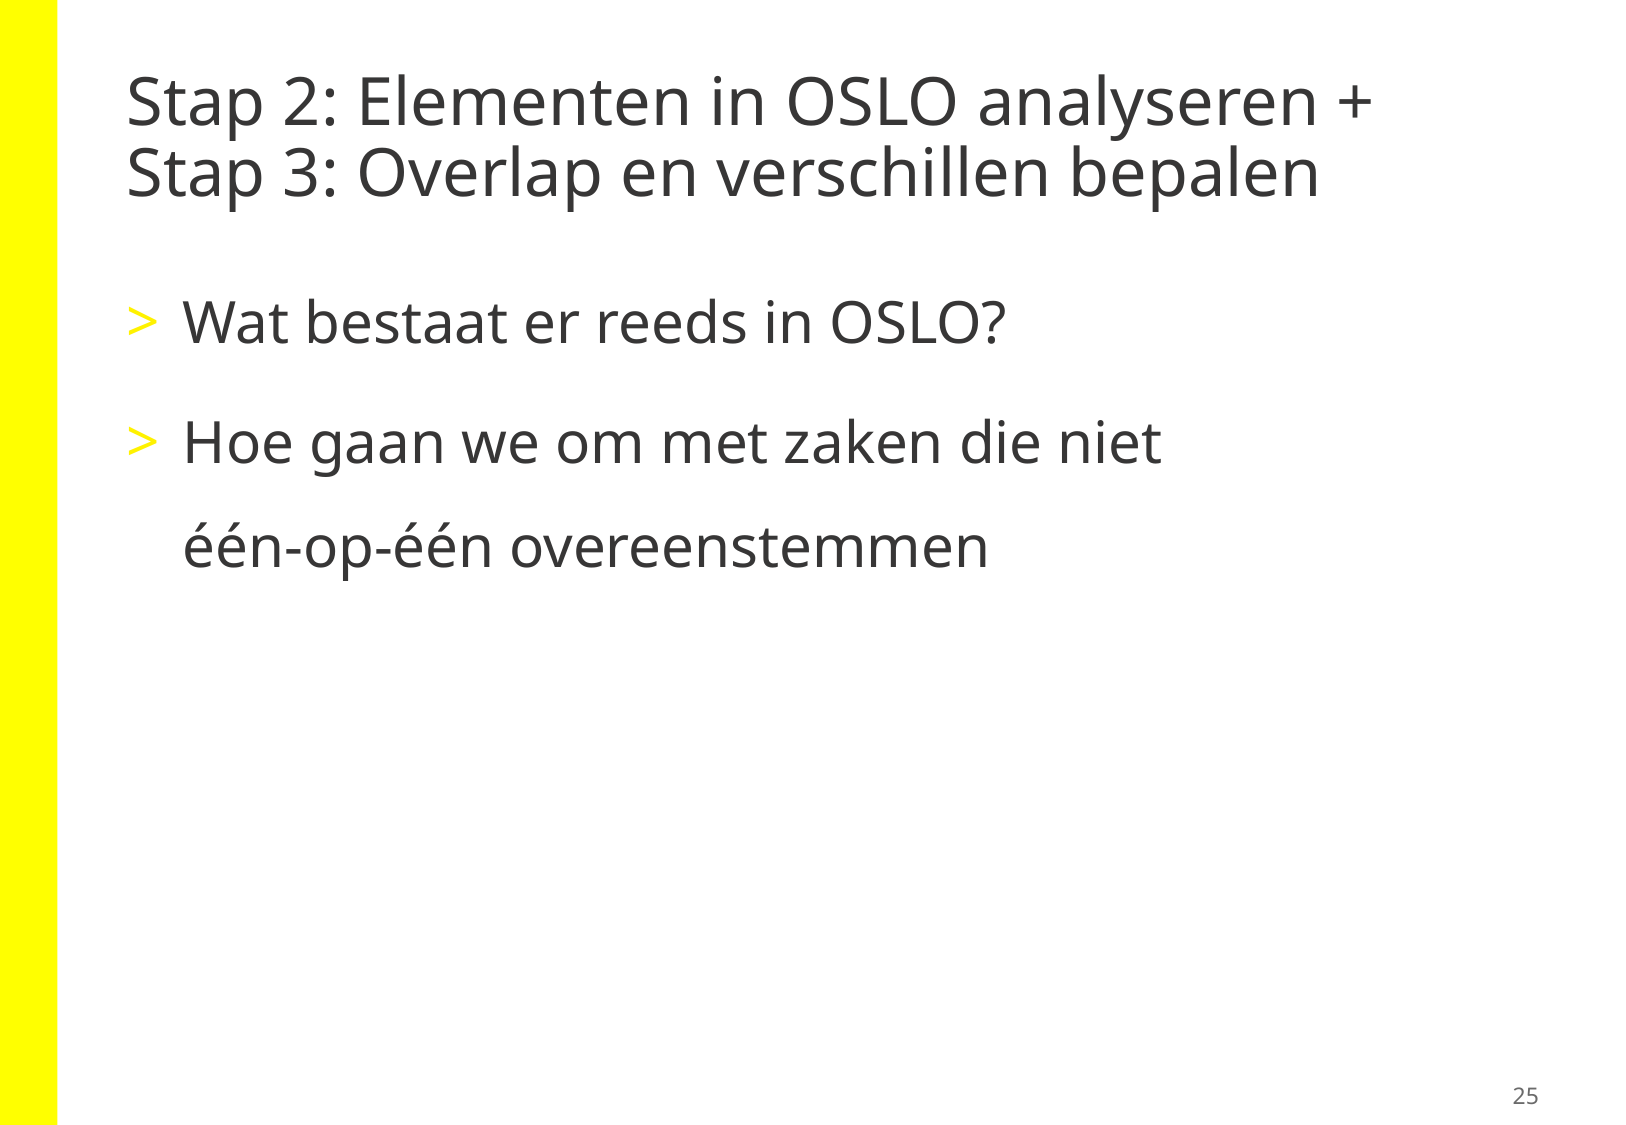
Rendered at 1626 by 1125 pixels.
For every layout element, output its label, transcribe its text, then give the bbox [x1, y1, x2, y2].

list Wat bestaat er reeds in OSLO? Hoe gaan we om met zaken die niet één-op-één overeenstemmen [111, 243, 1514, 1063]
slide_number 25 [1424, 1075, 1548, 1120]
title Stap 2: Elementen in OSLO analyseren + Stap 3: Overlap en verschillen bepalen [111, 59, 1514, 222]
